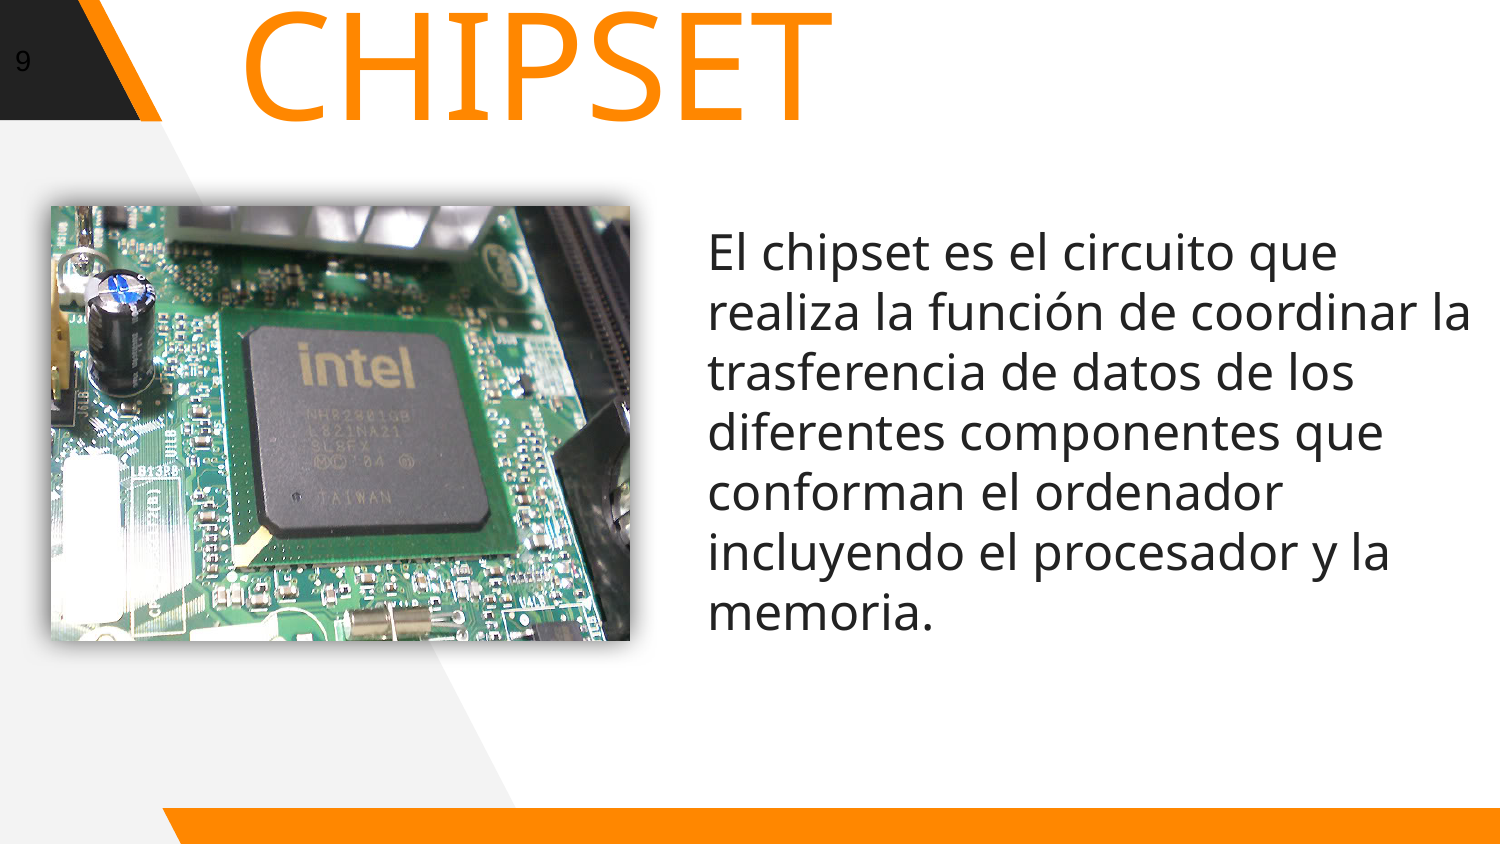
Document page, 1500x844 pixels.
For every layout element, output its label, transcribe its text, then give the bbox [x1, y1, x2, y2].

title CHIPSET [222, 0, 1041, 121]
picture [50, 206, 630, 641]
slide_number 9 [0, 0, 98, 121]
subtitle El chipset es el circuito que realiza la función de coordinar la trasferencia de datos de los diferentes componentes que conforman el ordenador incluyendo el procesador y la memoria. [692, 205, 1490, 641]
